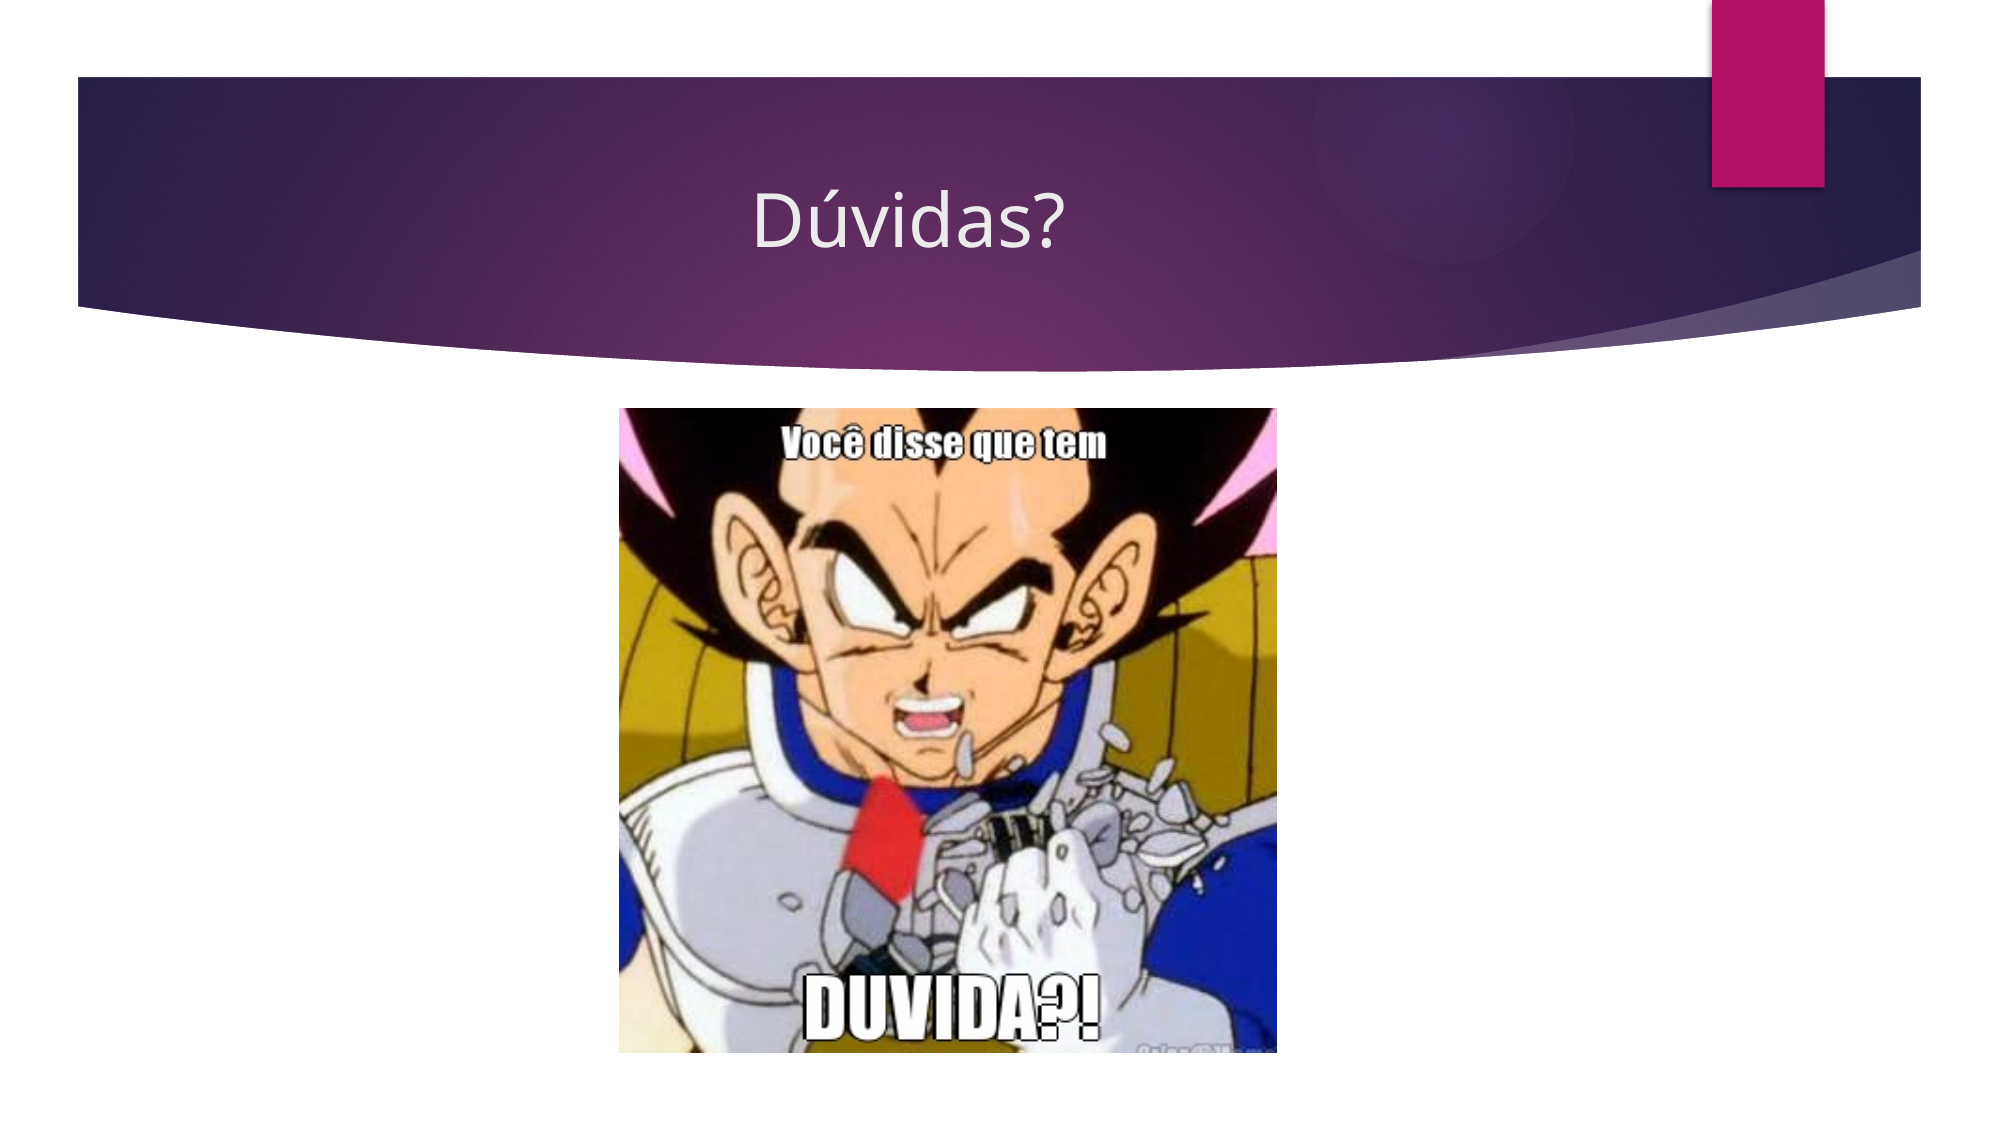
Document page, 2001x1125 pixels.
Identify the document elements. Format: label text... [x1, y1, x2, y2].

title Dúvidas? [189, 159, 1627, 276]
picture [619, 407, 1278, 1053]
